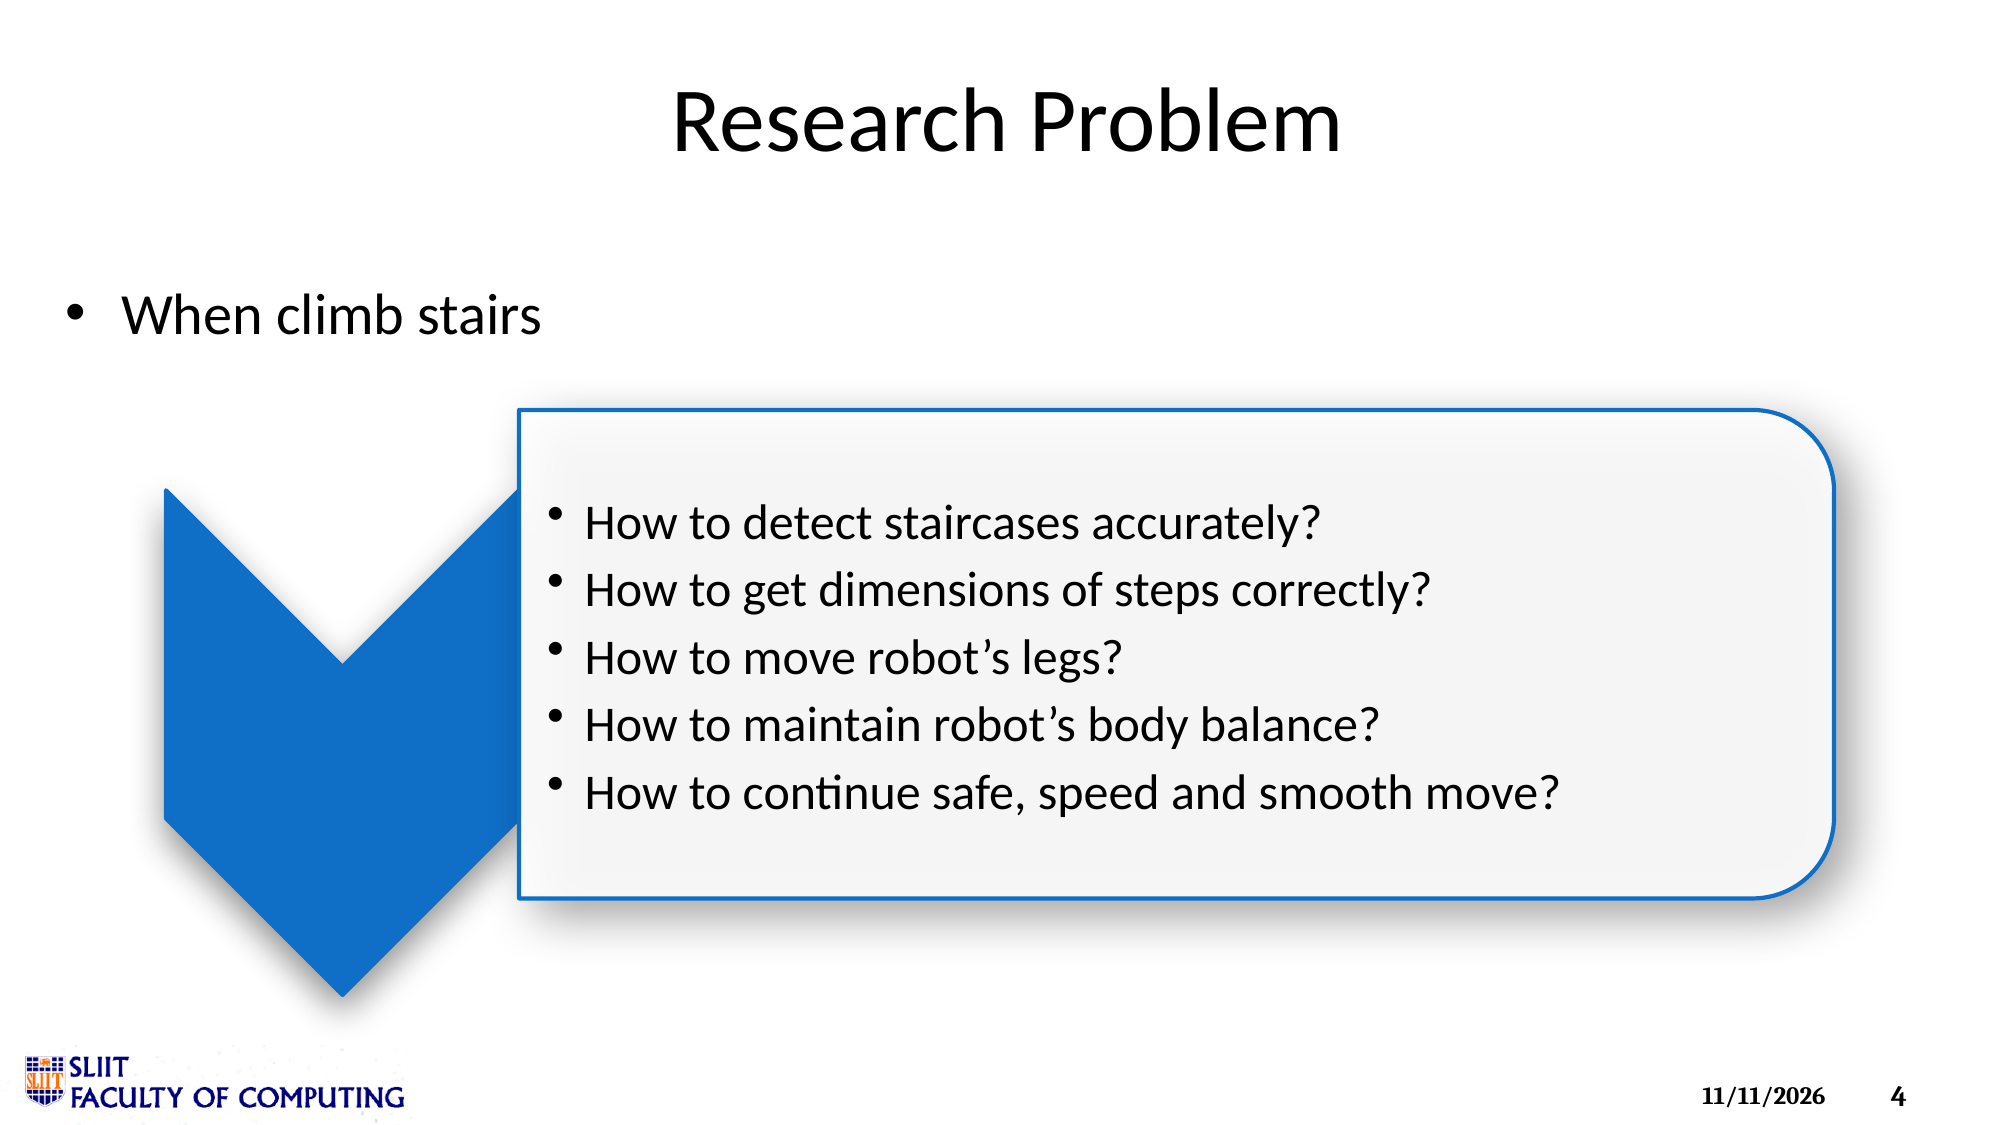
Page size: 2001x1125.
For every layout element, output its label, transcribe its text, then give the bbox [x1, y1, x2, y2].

title Research Problem [50, 50, 1967, 180]
list When climb stairs [50, 187, 1967, 1038]
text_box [165, 409, 1835, 996]
picture [0, 1045, 413, 1125]
